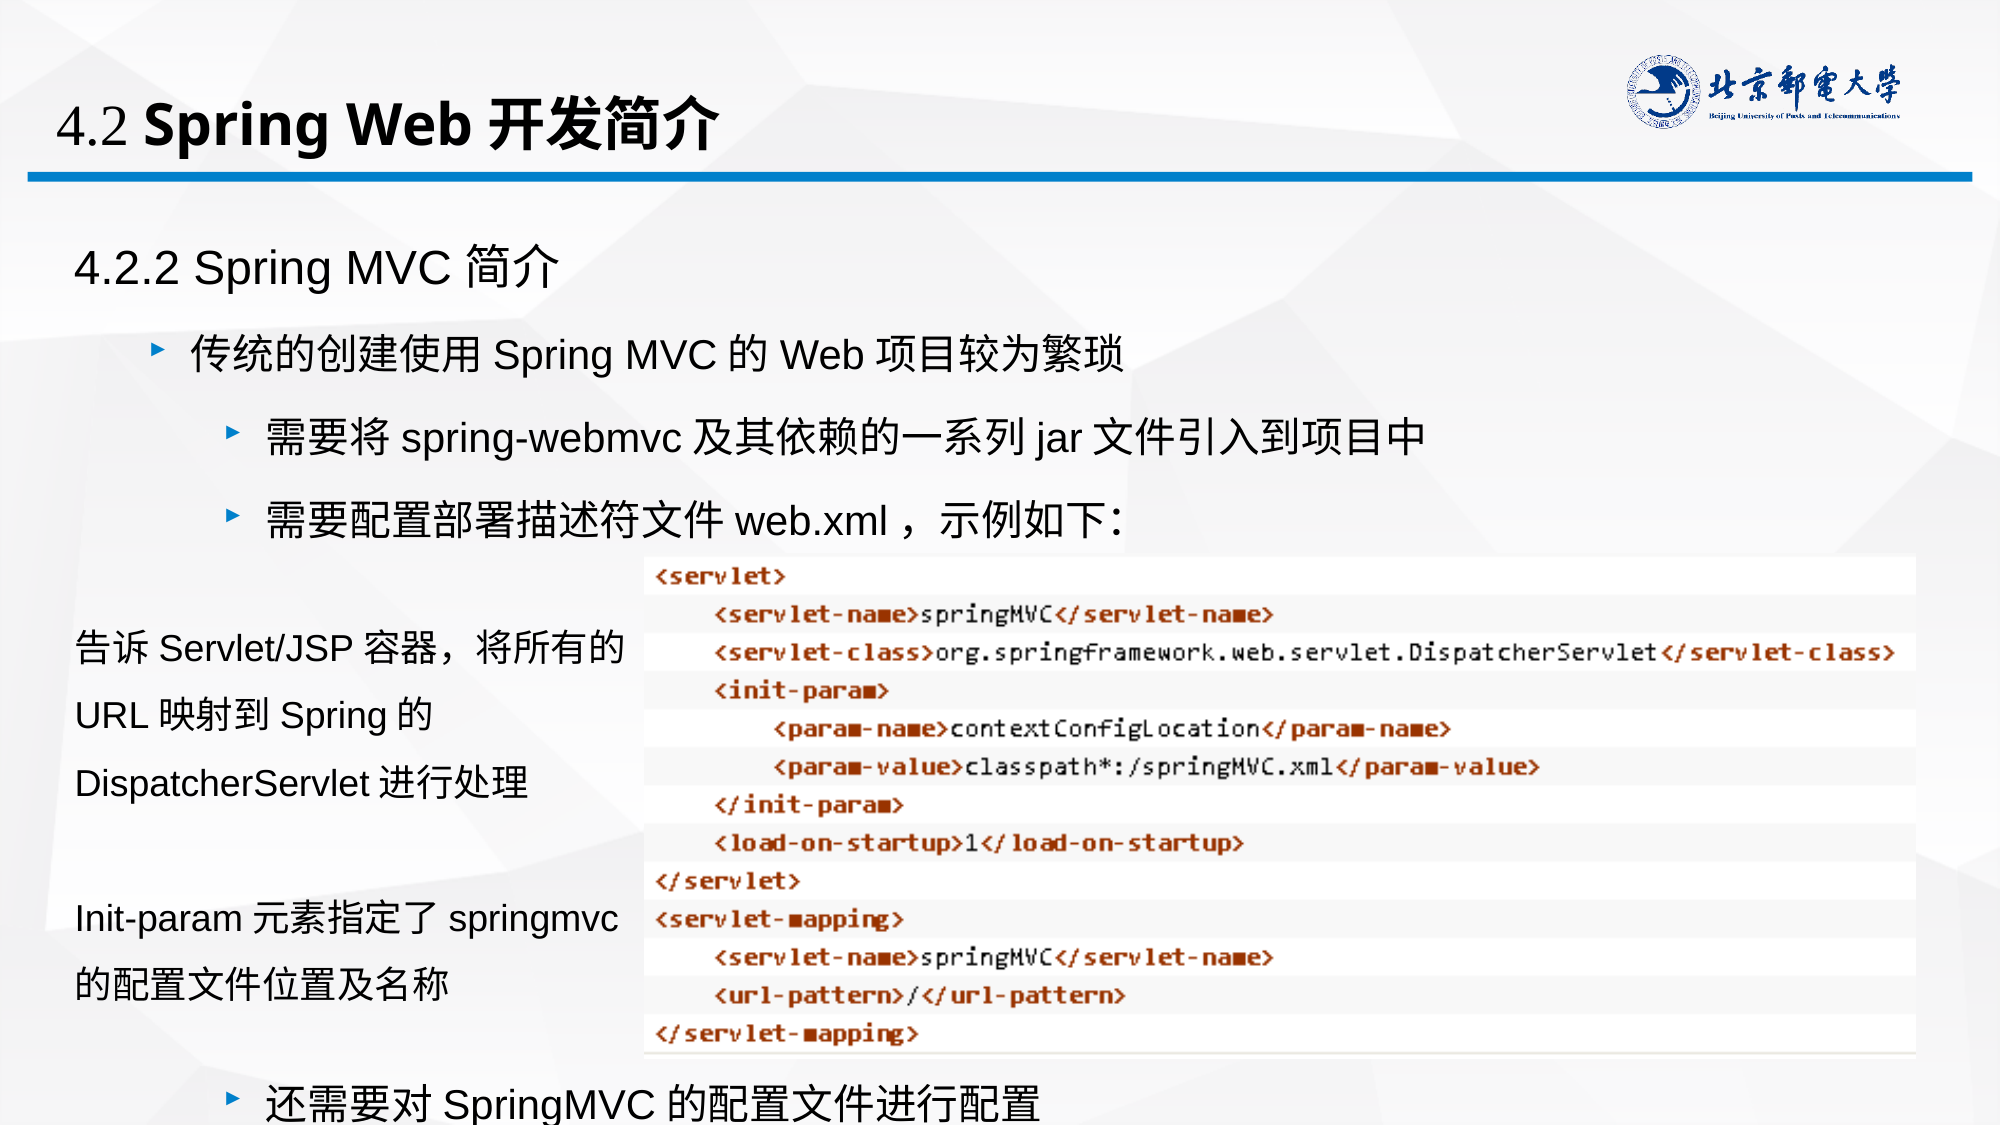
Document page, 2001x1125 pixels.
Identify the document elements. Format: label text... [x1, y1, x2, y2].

text_box 告诉Servlet/JSP容器，将所有的URL映射到Spring的DispatcherServlet进行处理 Init-param元素指定了springmvc的配置文件位置及名称 [59, 594, 644, 1014]
text_box 4.2.2 Spring MVC简介 传统的创建使用Spring MVC的Web项目较为繁琐 需要将spring-webmvc及其依赖的一系列jar文件引入到项目中 需要配置部署描述符文件web.xml，示例如下： 还需要对SpringMVC的配置文件进行配置 [40, 200, 1916, 1125]
title 4.2 Spring Web开发简介 [41, 52, 1188, 200]
picture [0, 0, 2000, 1125]
